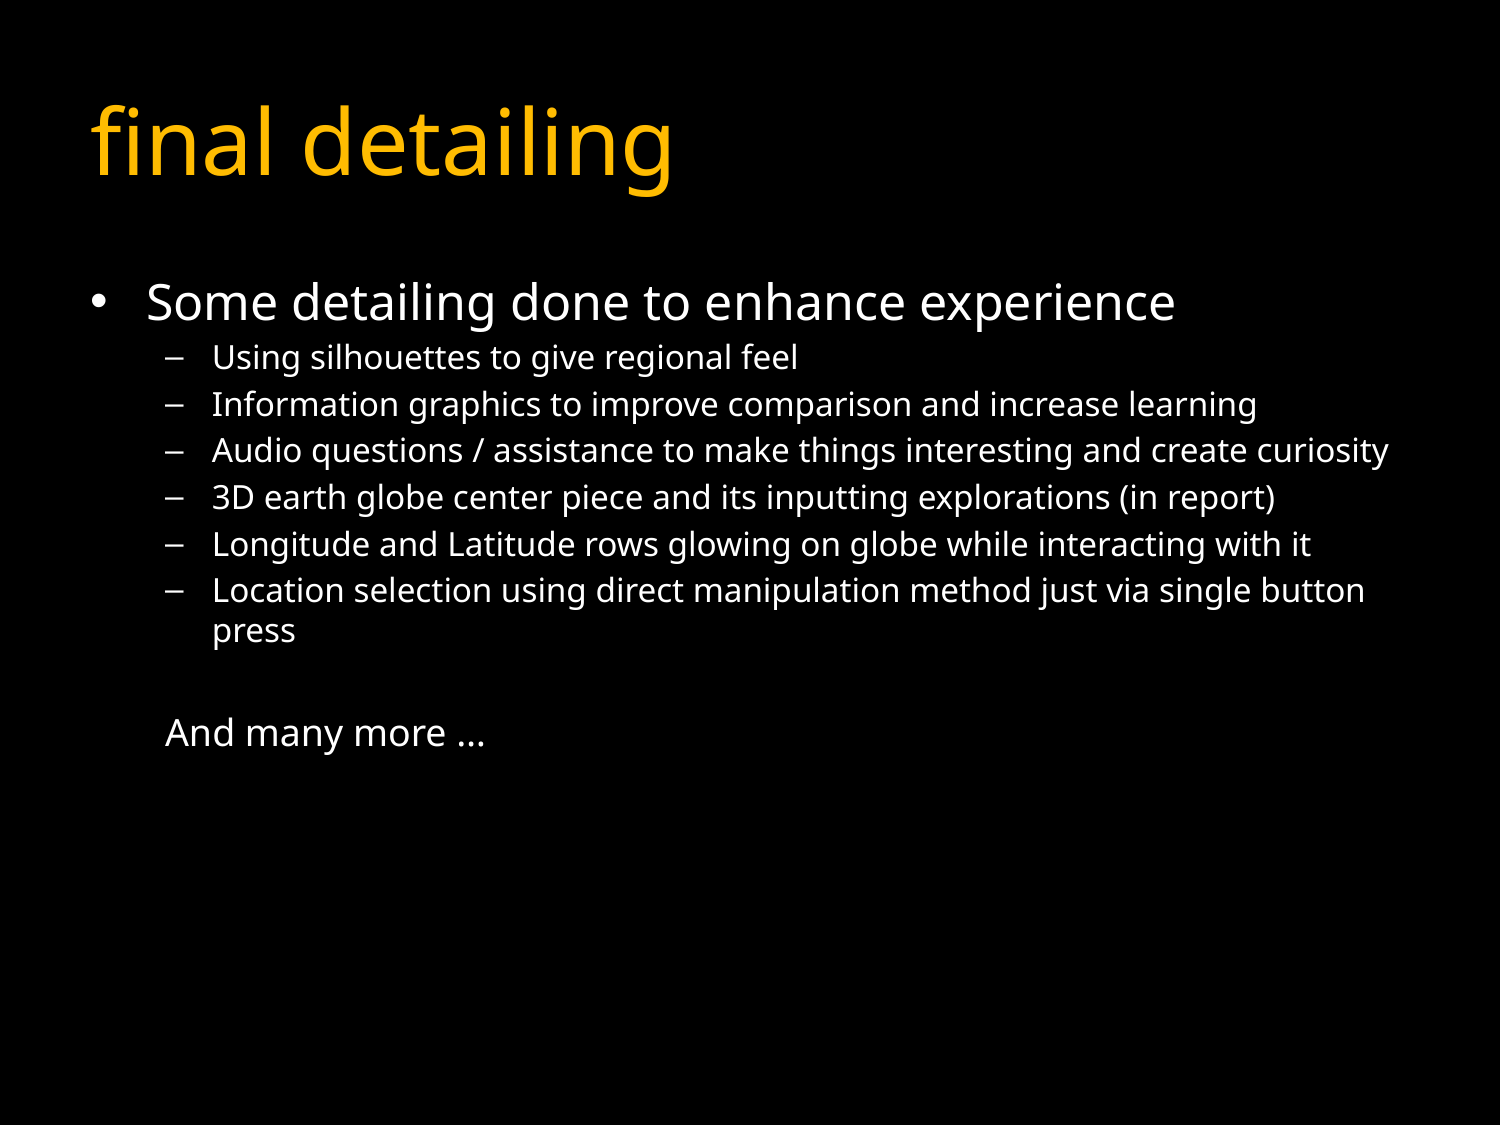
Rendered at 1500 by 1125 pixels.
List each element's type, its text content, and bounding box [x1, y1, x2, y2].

title final detailing [75, 45, 1425, 233]
list Some detailing done to enhance experience Using silhouettes to give regional feel Information graphics to improve comparison and increase learning Audio questions / assistance to make things interesting and create curiosity 3D earth globe center piece and its inputting explorations (in report) Longitude and Latitude rows glowing on globe while interacting with it Location selection using direct manipulation method just via single button press And many more … [75, 262, 1425, 1005]
